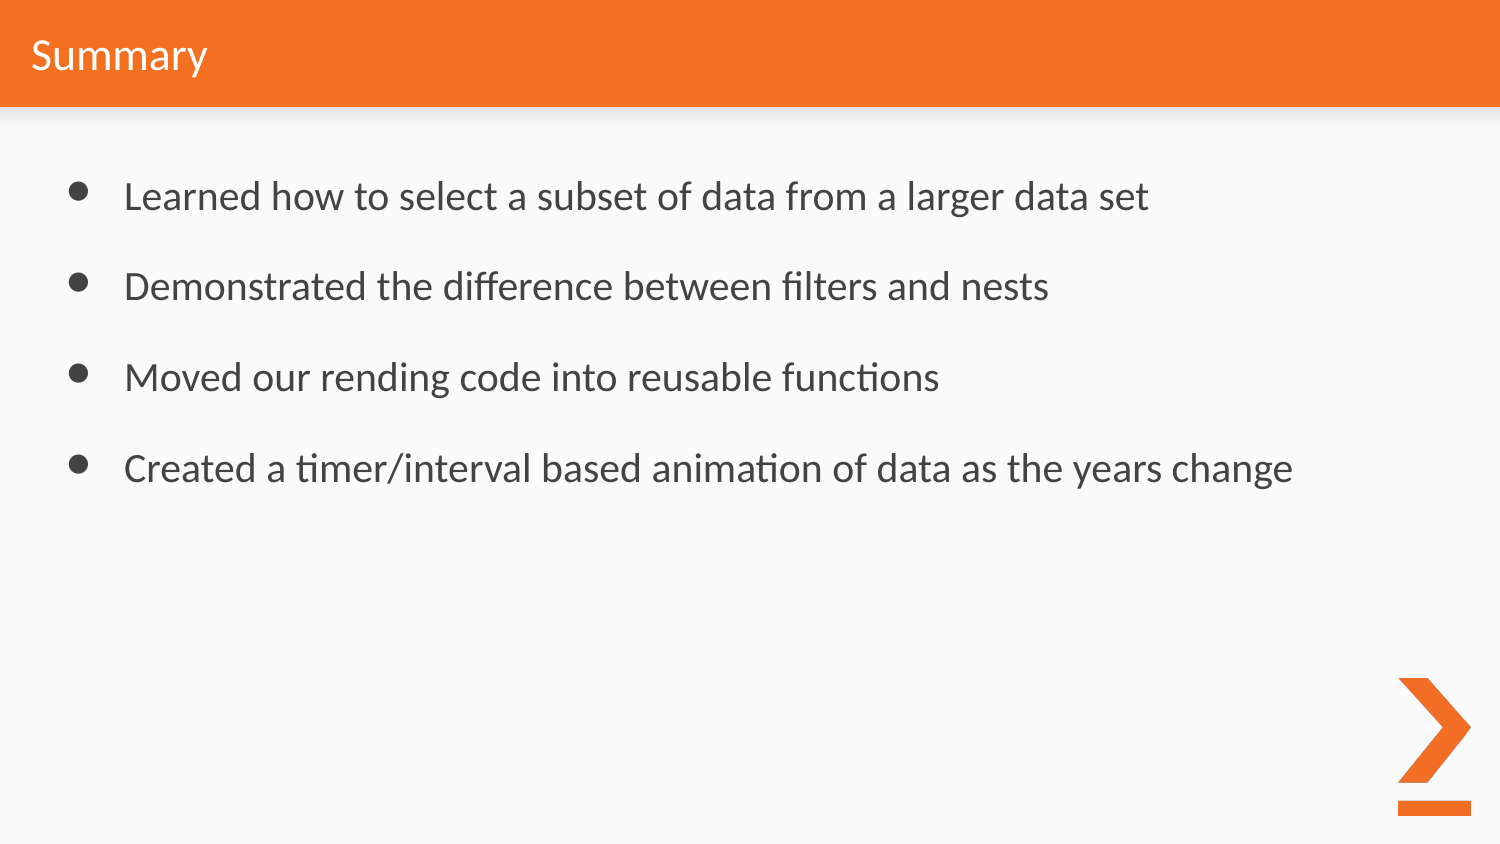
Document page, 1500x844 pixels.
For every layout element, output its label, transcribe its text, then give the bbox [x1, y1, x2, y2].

list Learned how to select a subset of data from a larger data set Demonstrated the difference between filters and nests Moved our rending code into reusable functions Created a timer/interval based animation of data as the years change [34, 145, 1465, 806]
picture [1398, 678, 1471, 816]
title Summary [16, 2, 1464, 102]
